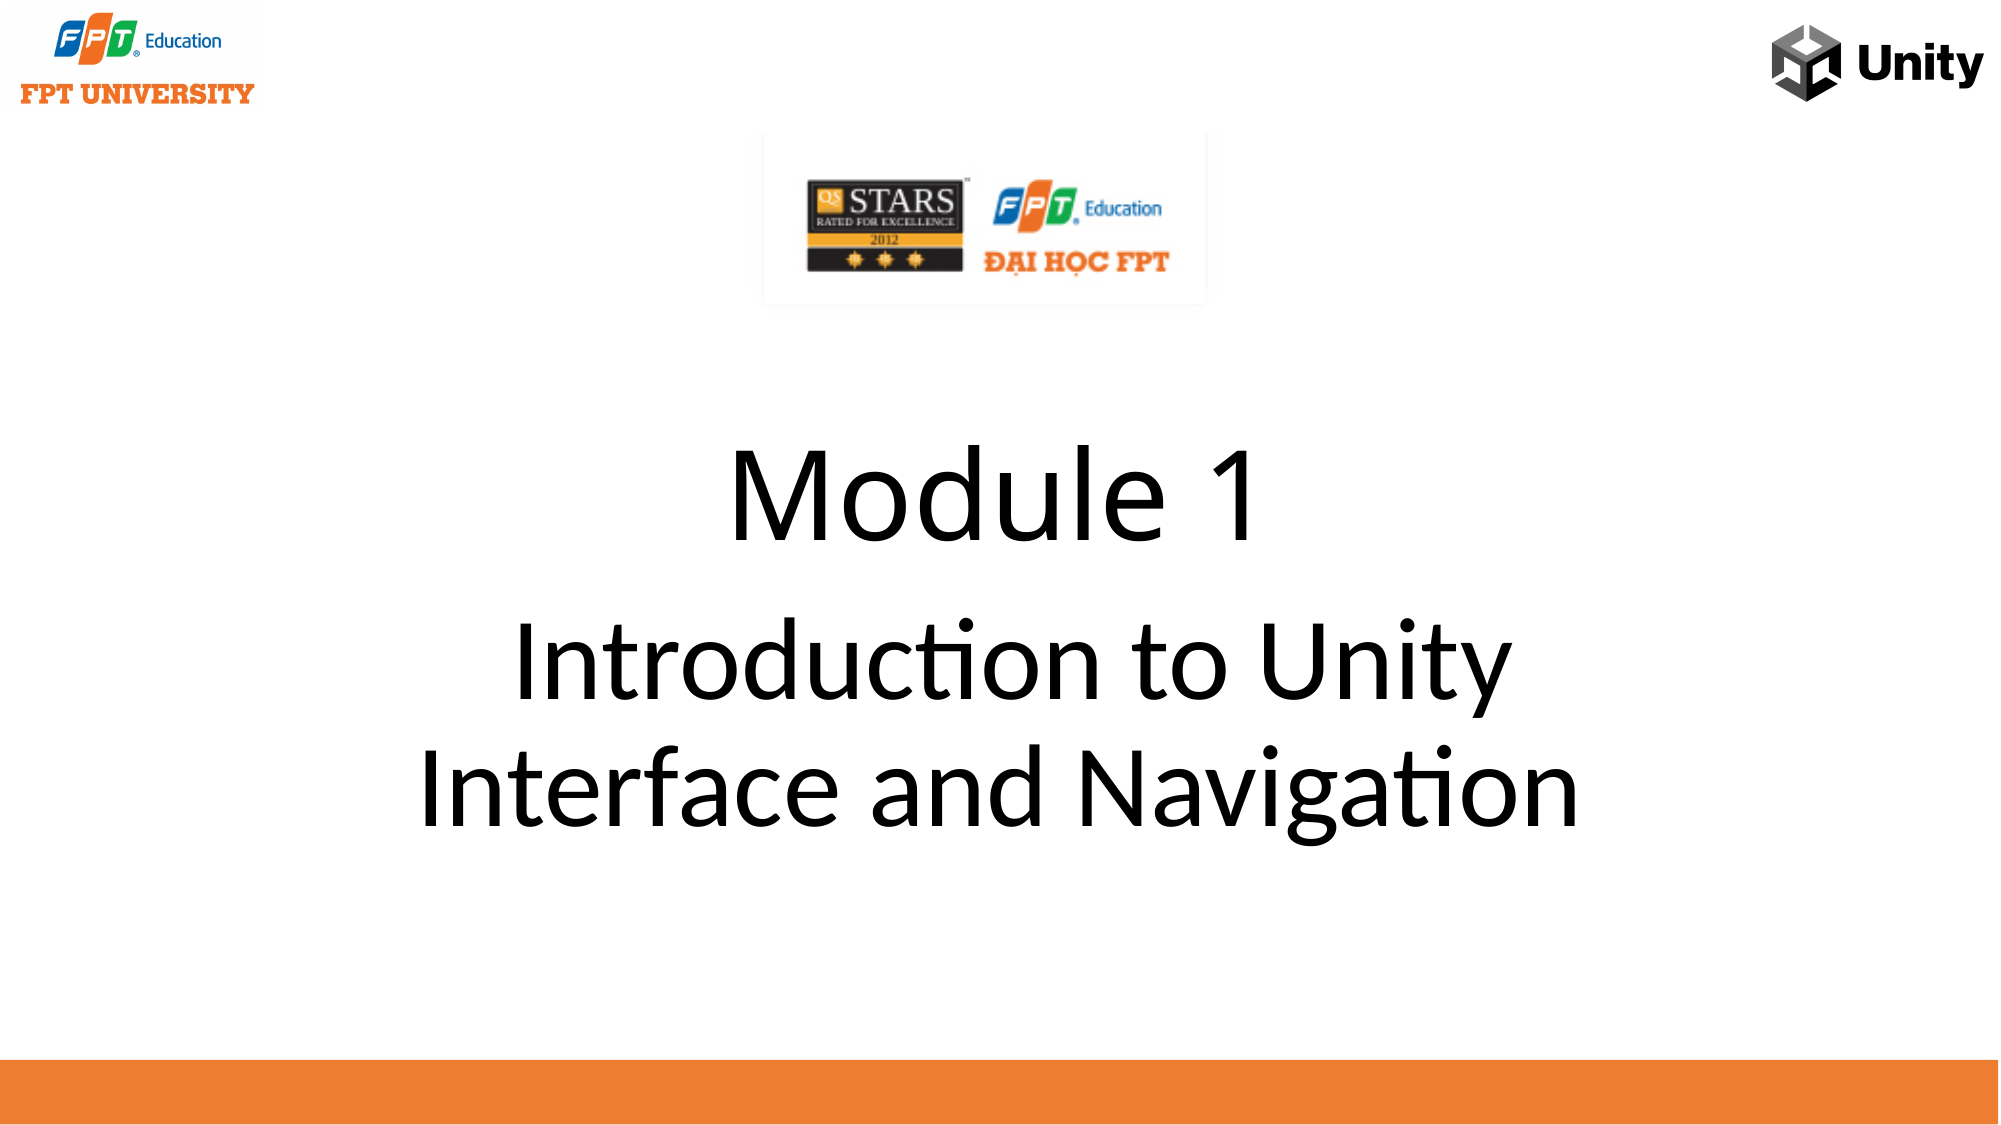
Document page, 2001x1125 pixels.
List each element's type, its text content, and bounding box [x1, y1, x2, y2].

picture [1764, 0, 1993, 127]
text_box Introduction to Unity Interface and Navigation [249, 590, 1749, 862]
picture [4, 4, 263, 109]
text_box Module 1 [249, 184, 1749, 575]
picture [749, 134, 1221, 320]
